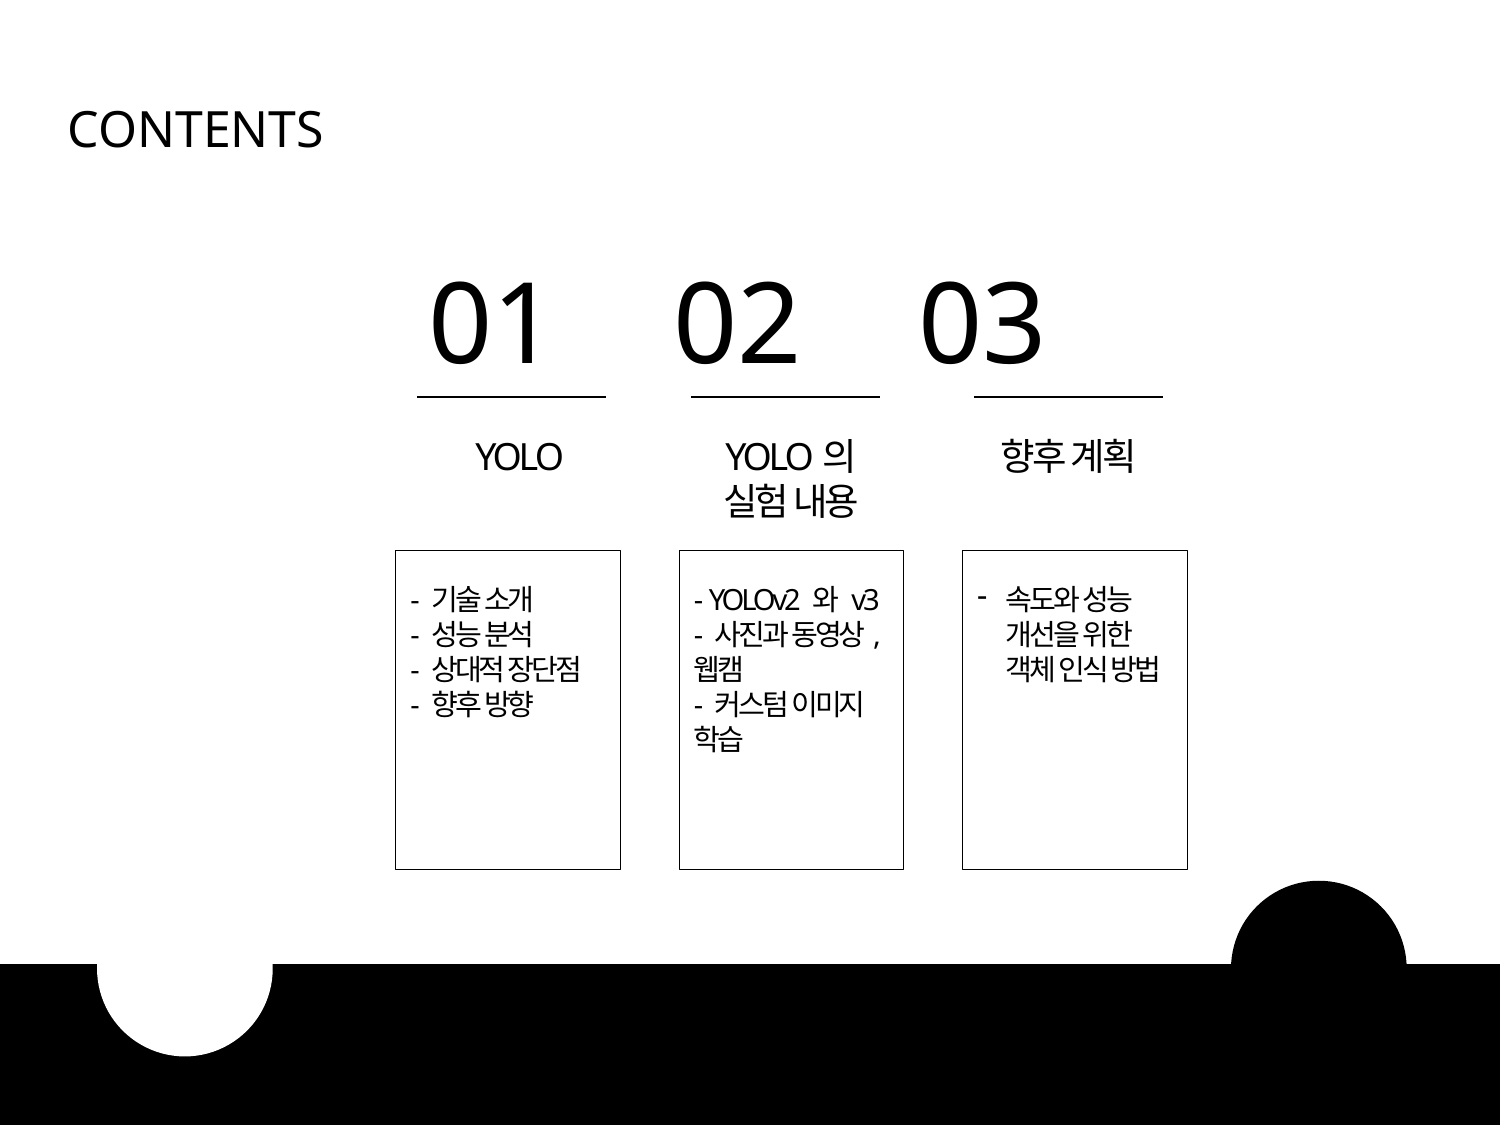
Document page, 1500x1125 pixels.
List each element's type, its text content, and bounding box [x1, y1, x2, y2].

text_box - 기술 소개 - 성능 분석 - 상대적 장단점 - 향후 방향 [395, 574, 620, 869]
text_box 향후 계획 [915, 426, 1223, 486]
text_box [1229, 878, 1409, 962]
text_box YOLO의 실험 내용 [655, 426, 928, 531]
text_box CONTENTS [53, 89, 739, 165]
text_box 01 02 03 [70, 243, 1464, 394]
text_box [94, 878, 275, 1059]
text_box 속도와 성능 개선을 위한 객체 인식 방법 [962, 574, 1187, 764]
text_box [393, 549, 622, 872]
text_box YOLO [383, 426, 655, 486]
text_box - YOLOv2 와 v3 - 사진과 동영상,웹캠 - 커스텀 이미지 학습 [679, 574, 904, 764]
text_box [677, 549, 906, 872]
text_box [0, 962, 1500, 1125]
text_box [960, 549, 1189, 872]
